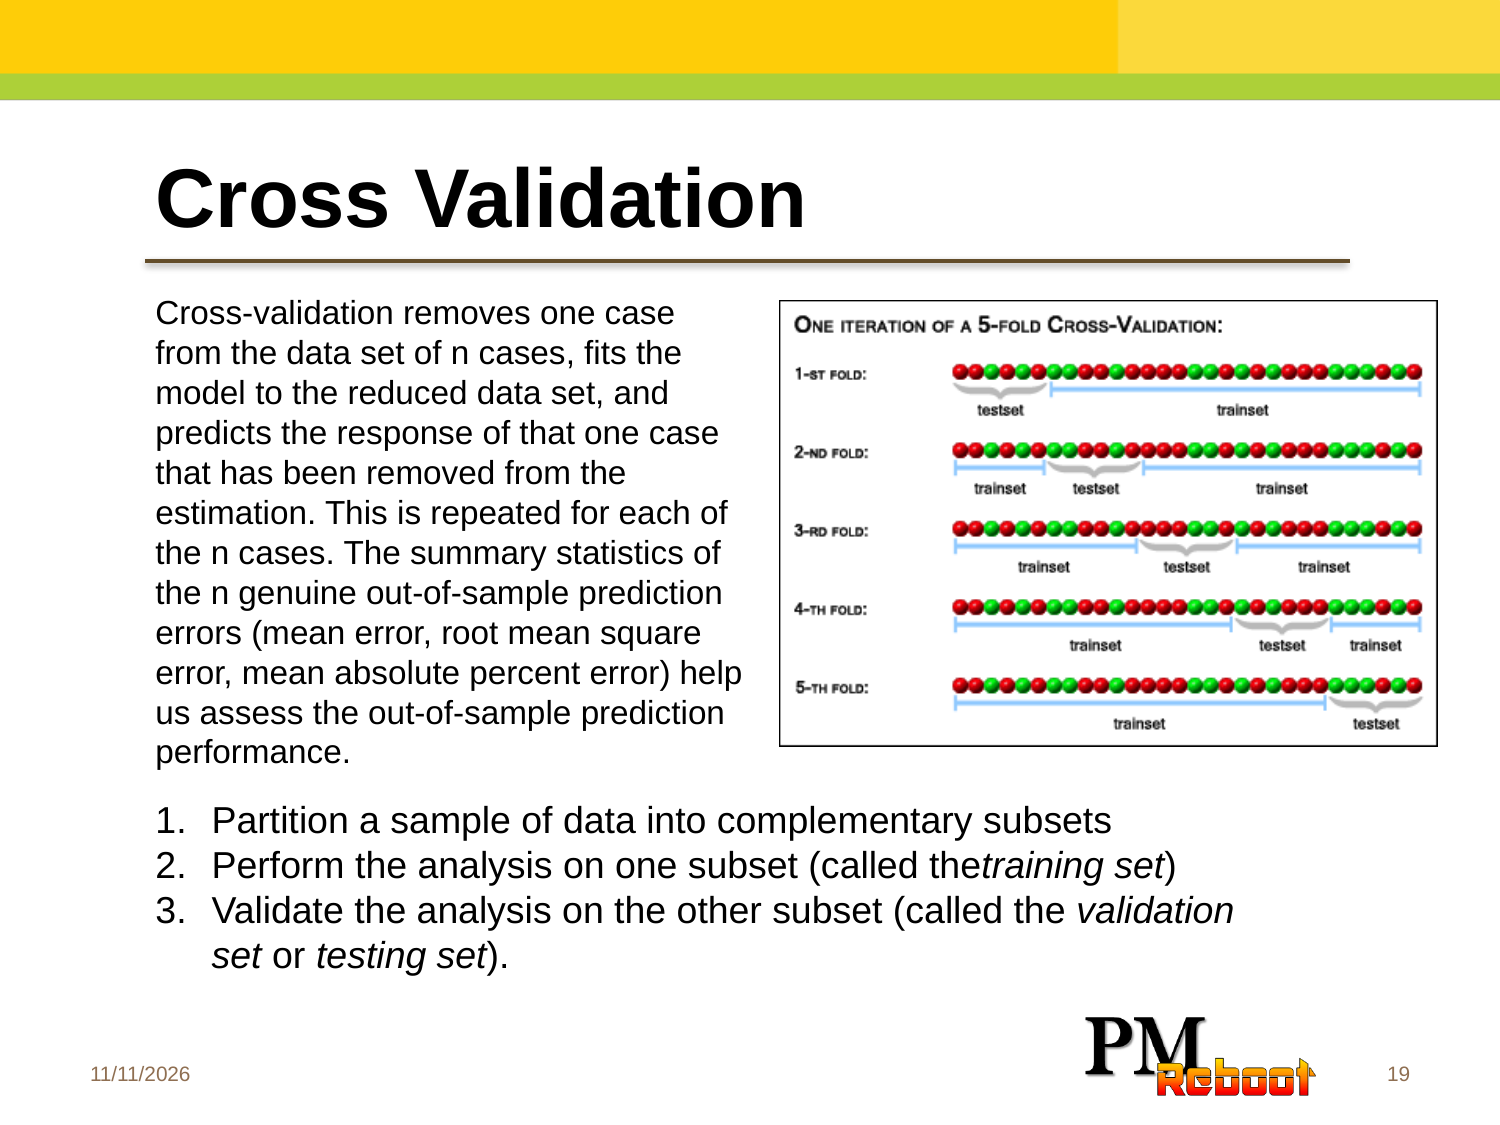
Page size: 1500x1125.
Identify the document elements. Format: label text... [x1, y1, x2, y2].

text_box Partition a sample of data into complementary subsets Perform the analysis on one subset (called thetraining set) Validate the analysis on the other subset (called the validation set or testing set). [140, 788, 1438, 984]
picture [0, 0, 1500, 1125]
title Cross Validation [140, 123, 1354, 265]
text_box Cross-validation removes one case from the data set of n cases, fits the model to the reduced data set, and predicts the response of that one case that has been removed from the estimation. This is repeated for each of the n cases. The summary statistics of the n genuine out-of-sample prediction errors (mean error, root mean square error, mean absolute percent error) help us assess the out-of-sample prediction performance. [140, 284, 766, 778]
slide_number 19 [1074, 1042, 1425, 1103]
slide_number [75, 1042, 425, 1103]
